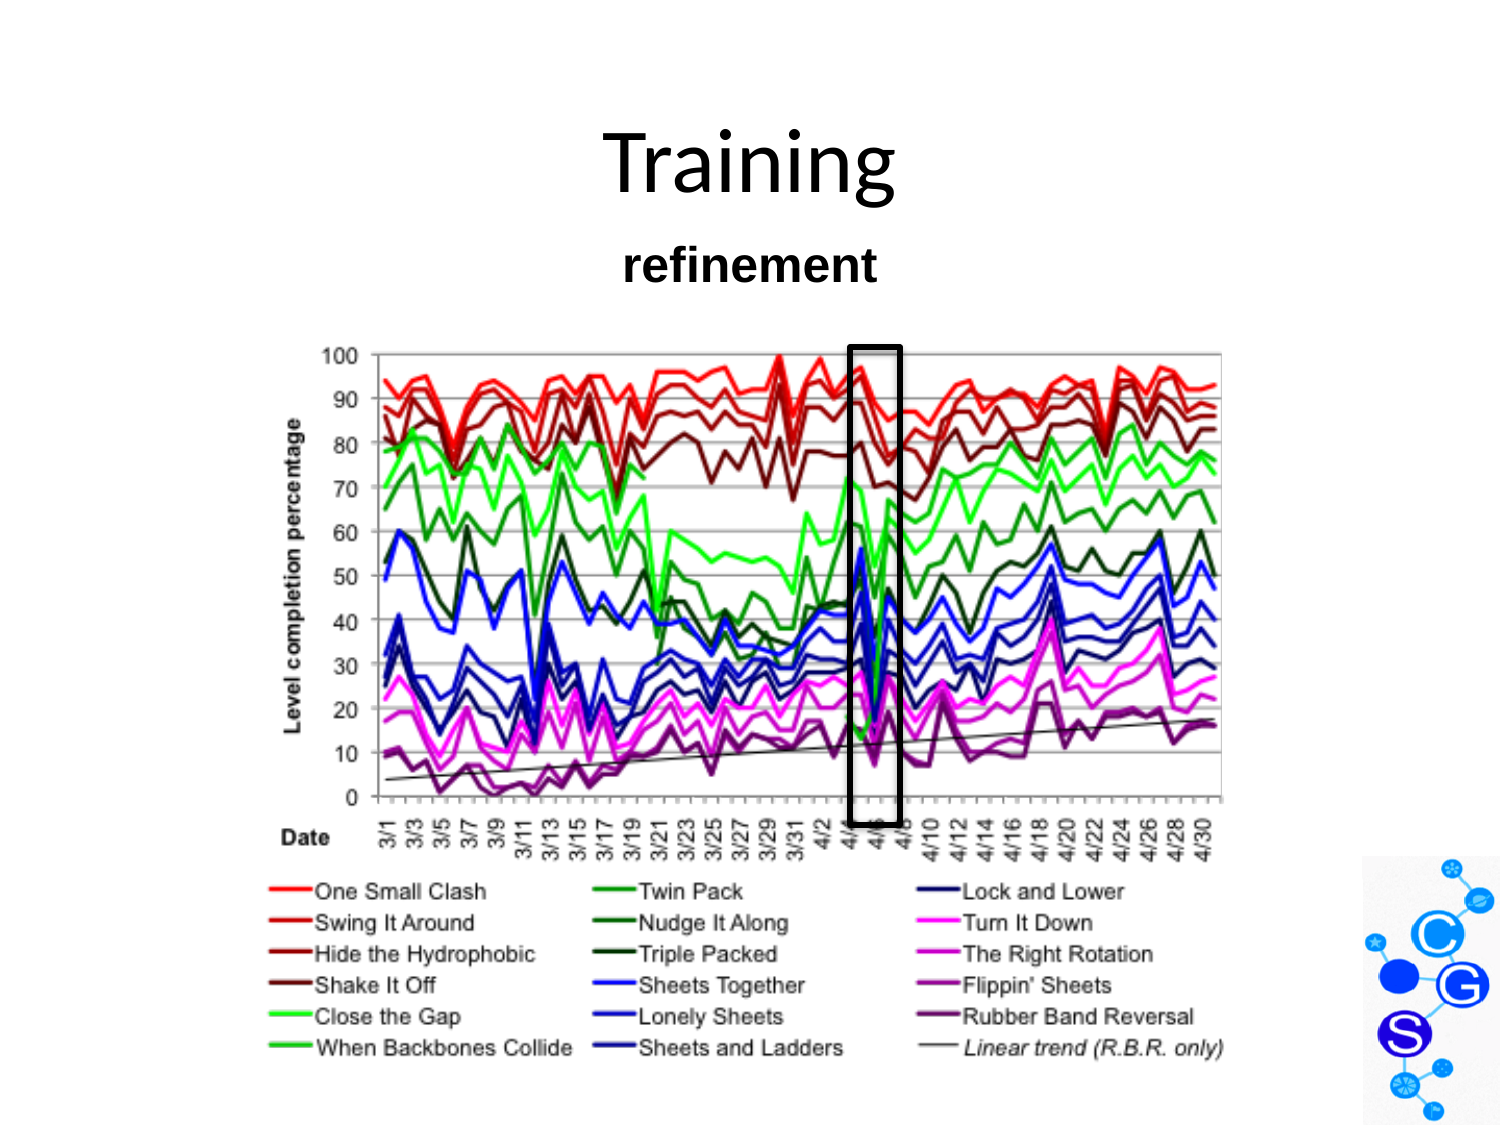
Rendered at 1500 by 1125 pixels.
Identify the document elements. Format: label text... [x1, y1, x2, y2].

slide_number 16 [1074, 1042, 1425, 1103]
text_box refinement [168, 224, 1332, 300]
picture [1362, 856, 1500, 1125]
picture [252, 328, 1248, 1076]
title Training [74, 62, 1426, 251]
